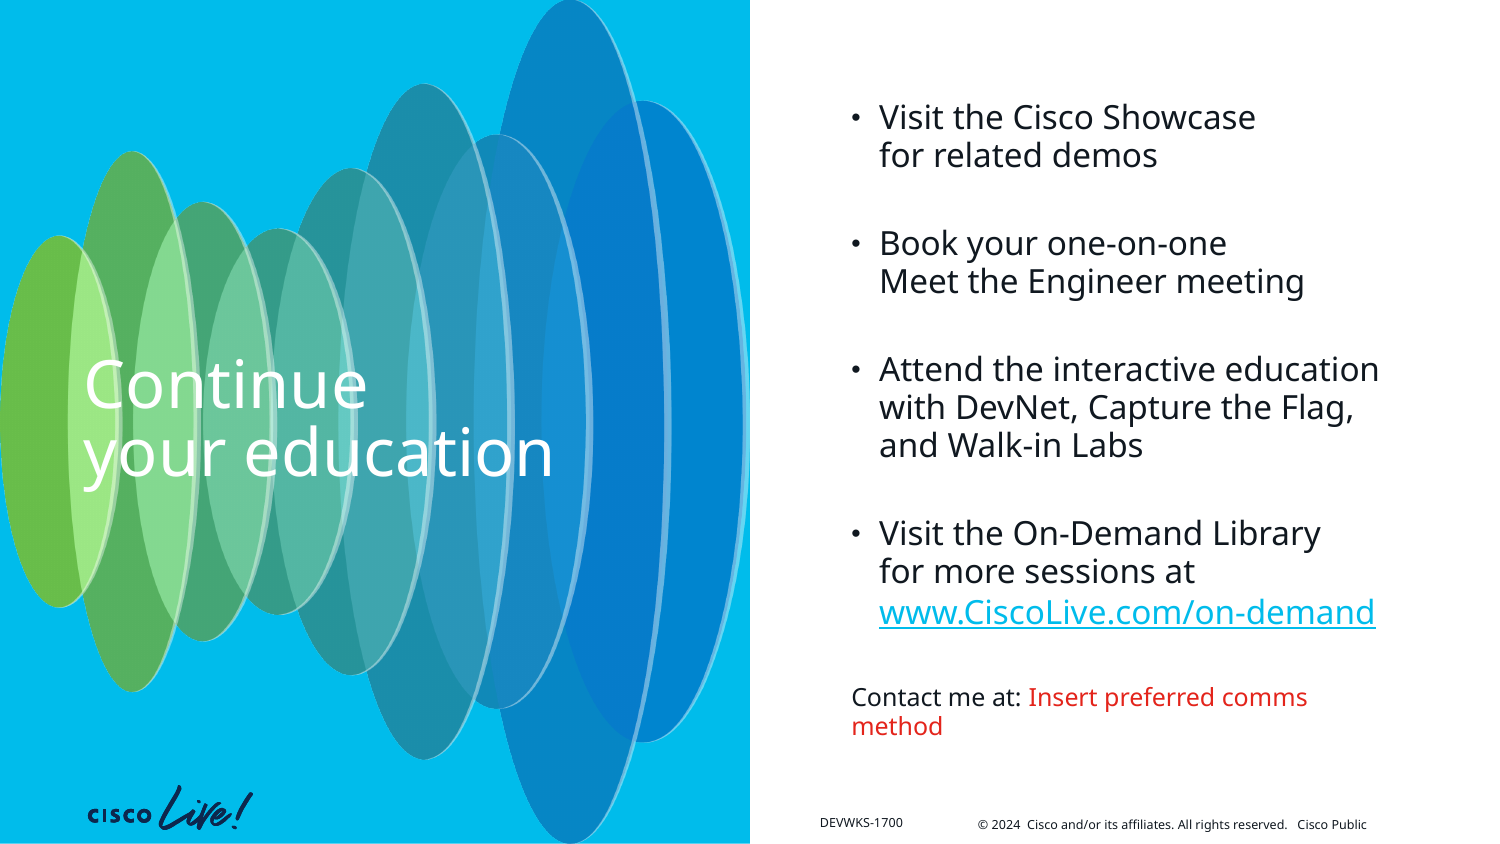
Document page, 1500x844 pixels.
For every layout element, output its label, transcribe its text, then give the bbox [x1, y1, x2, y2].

footer DEVWKS-1700 [809, 811, 960, 838]
list Visit the Cisco Showcase for related demos Book your one-on-one Meet the Engineer meeting Attend the interactive education with DevNet, Capture the Flag, and Walk-in Labs Visit the On-Demand Library for more sessions at www.CiscoLive.com/on-demand Contact me at: Insert preferred comms method [836, 87, 1419, 754]
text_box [87, 784, 254, 831]
picture [0, 50, 751, 799]
